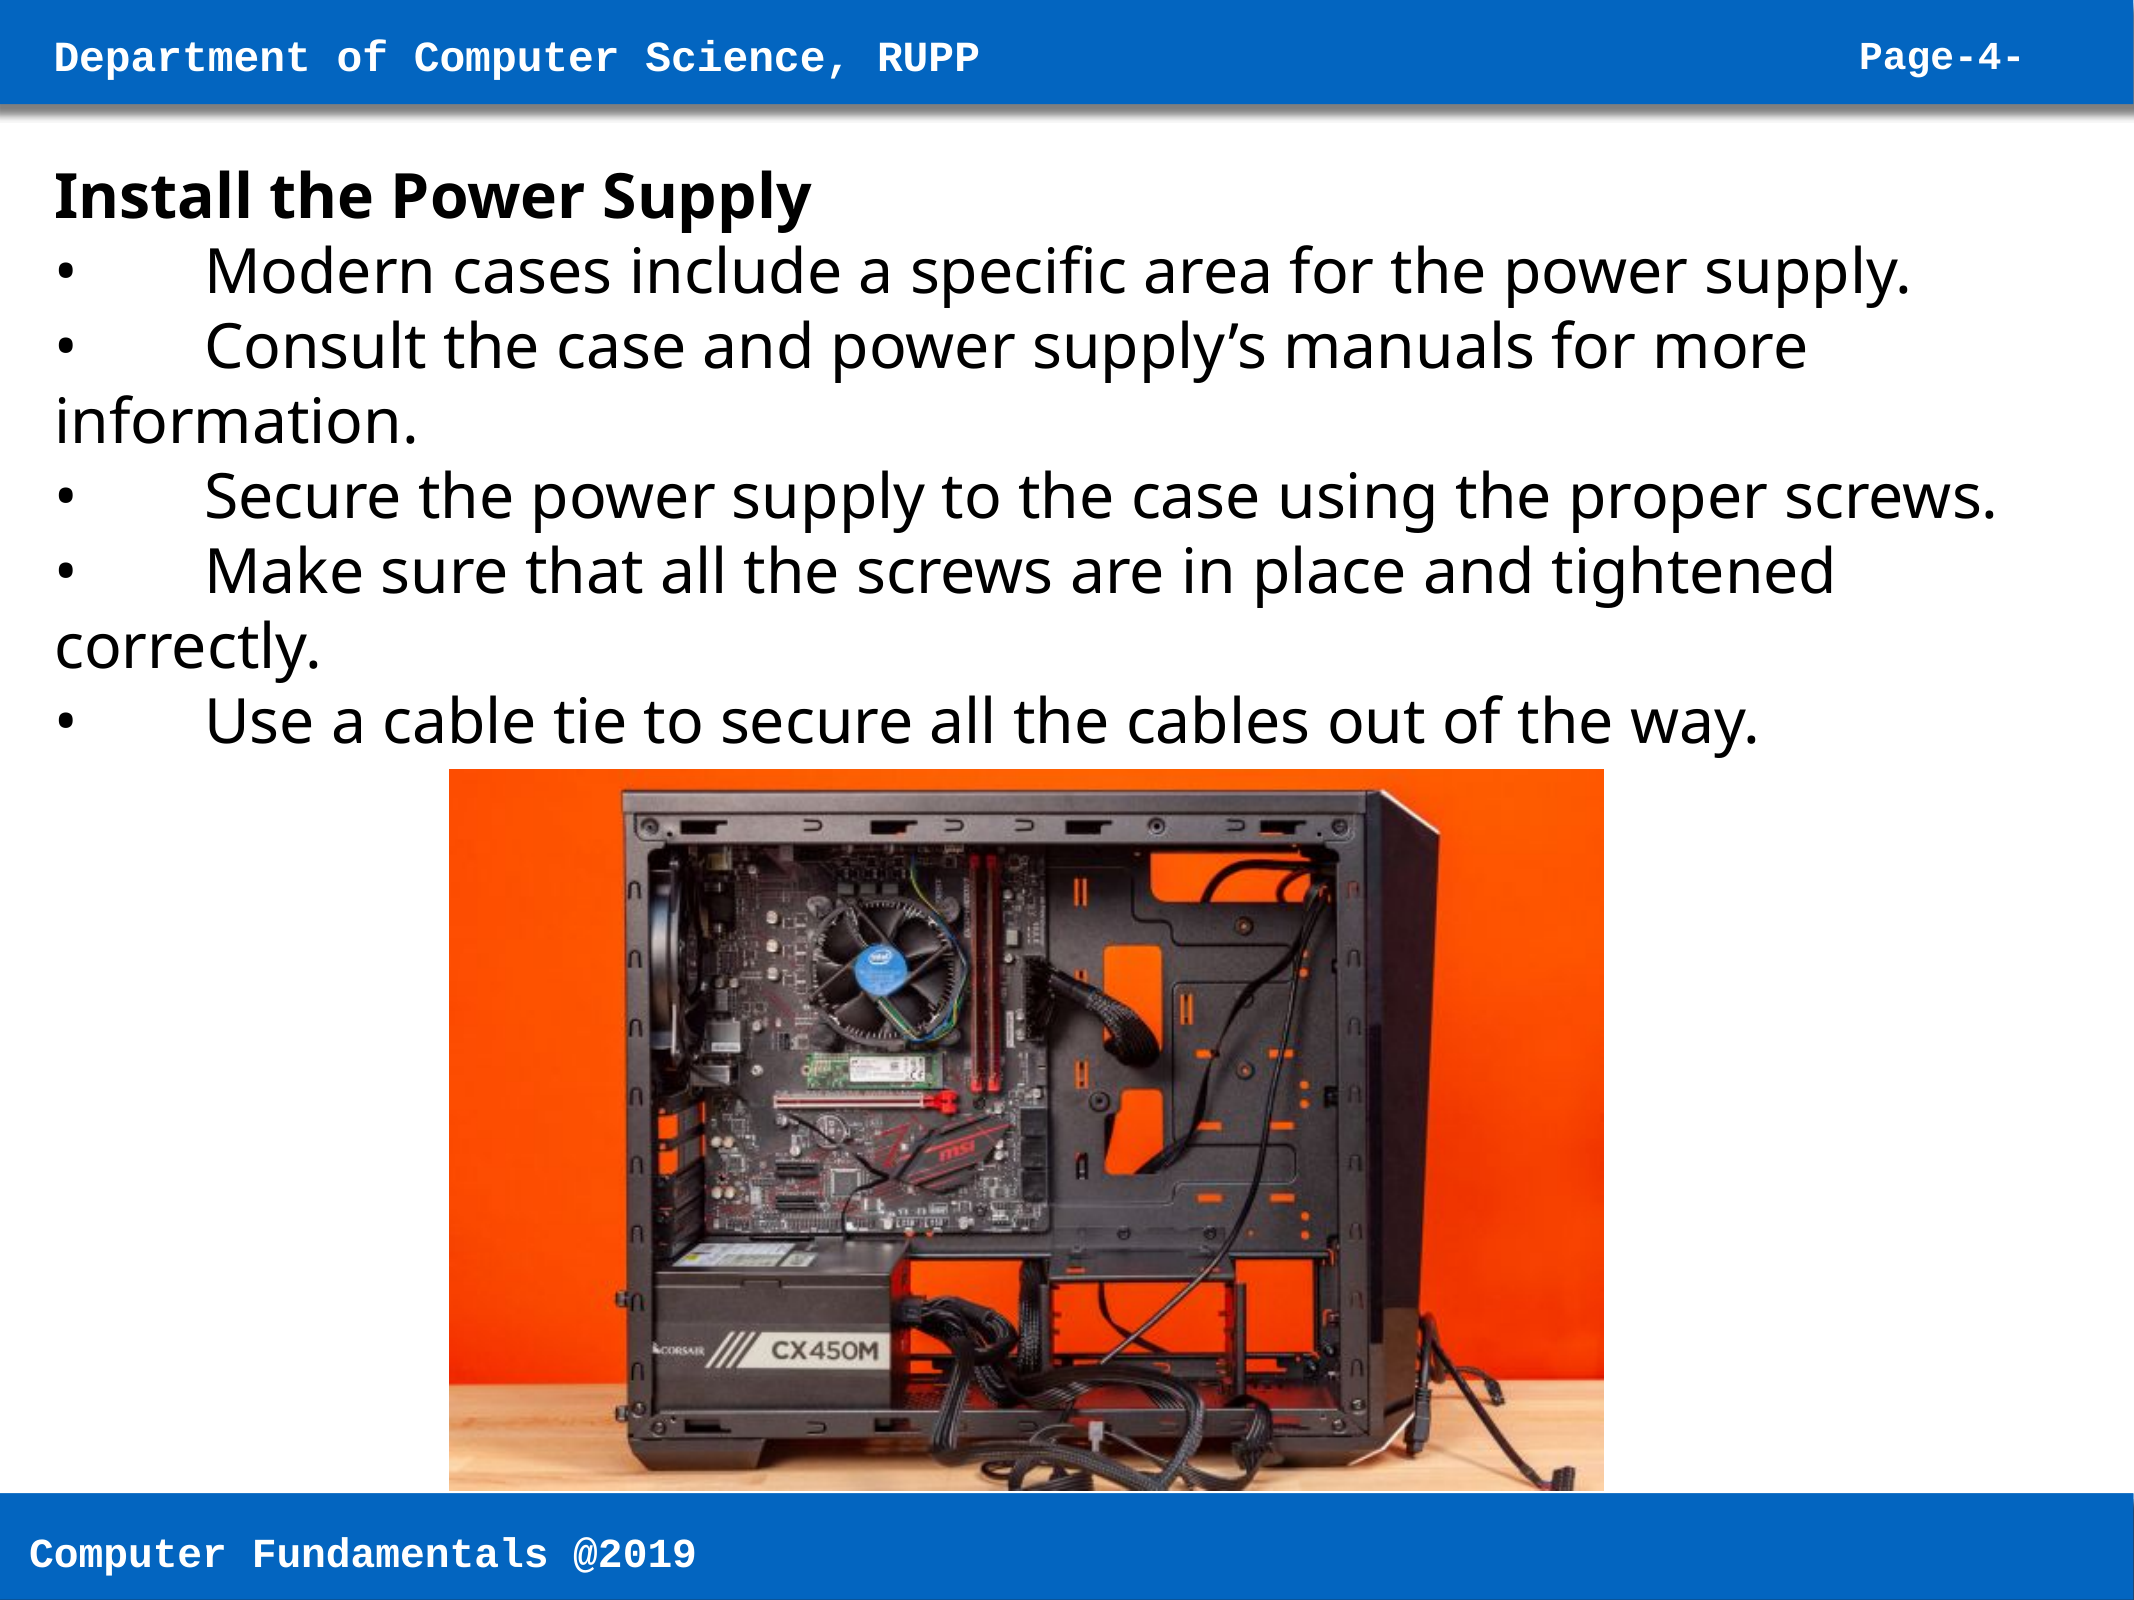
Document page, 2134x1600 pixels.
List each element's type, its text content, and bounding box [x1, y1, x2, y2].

text_box Install the Power Supply • Modern cases include a specific area for the power supply. • Consult the case and power supply’s manuals for more information. • Secure the power supply to the case using the proper screws. • Make sure that all the screws are in place and tightened correctly. • Use a cable tie to secure all the cables out of the way. [39, 148, 2134, 763]
picture [449, 769, 1604, 1491]
